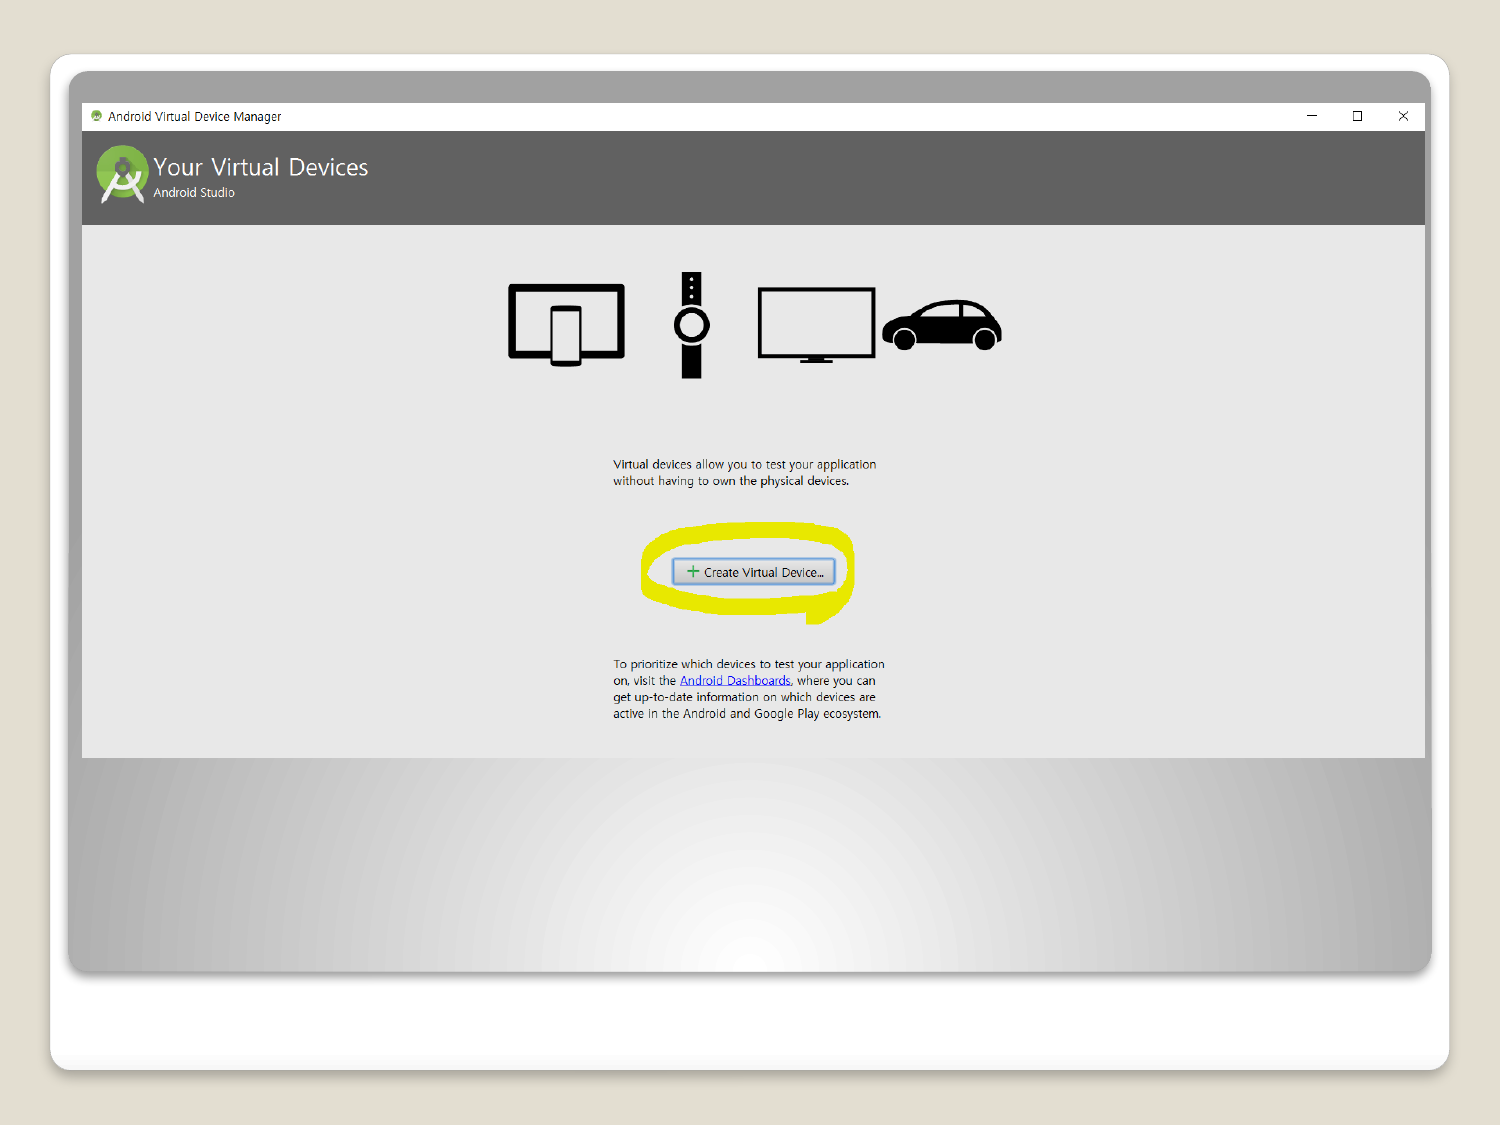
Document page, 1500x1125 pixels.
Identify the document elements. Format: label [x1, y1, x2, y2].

list [82, 103, 1426, 758]
